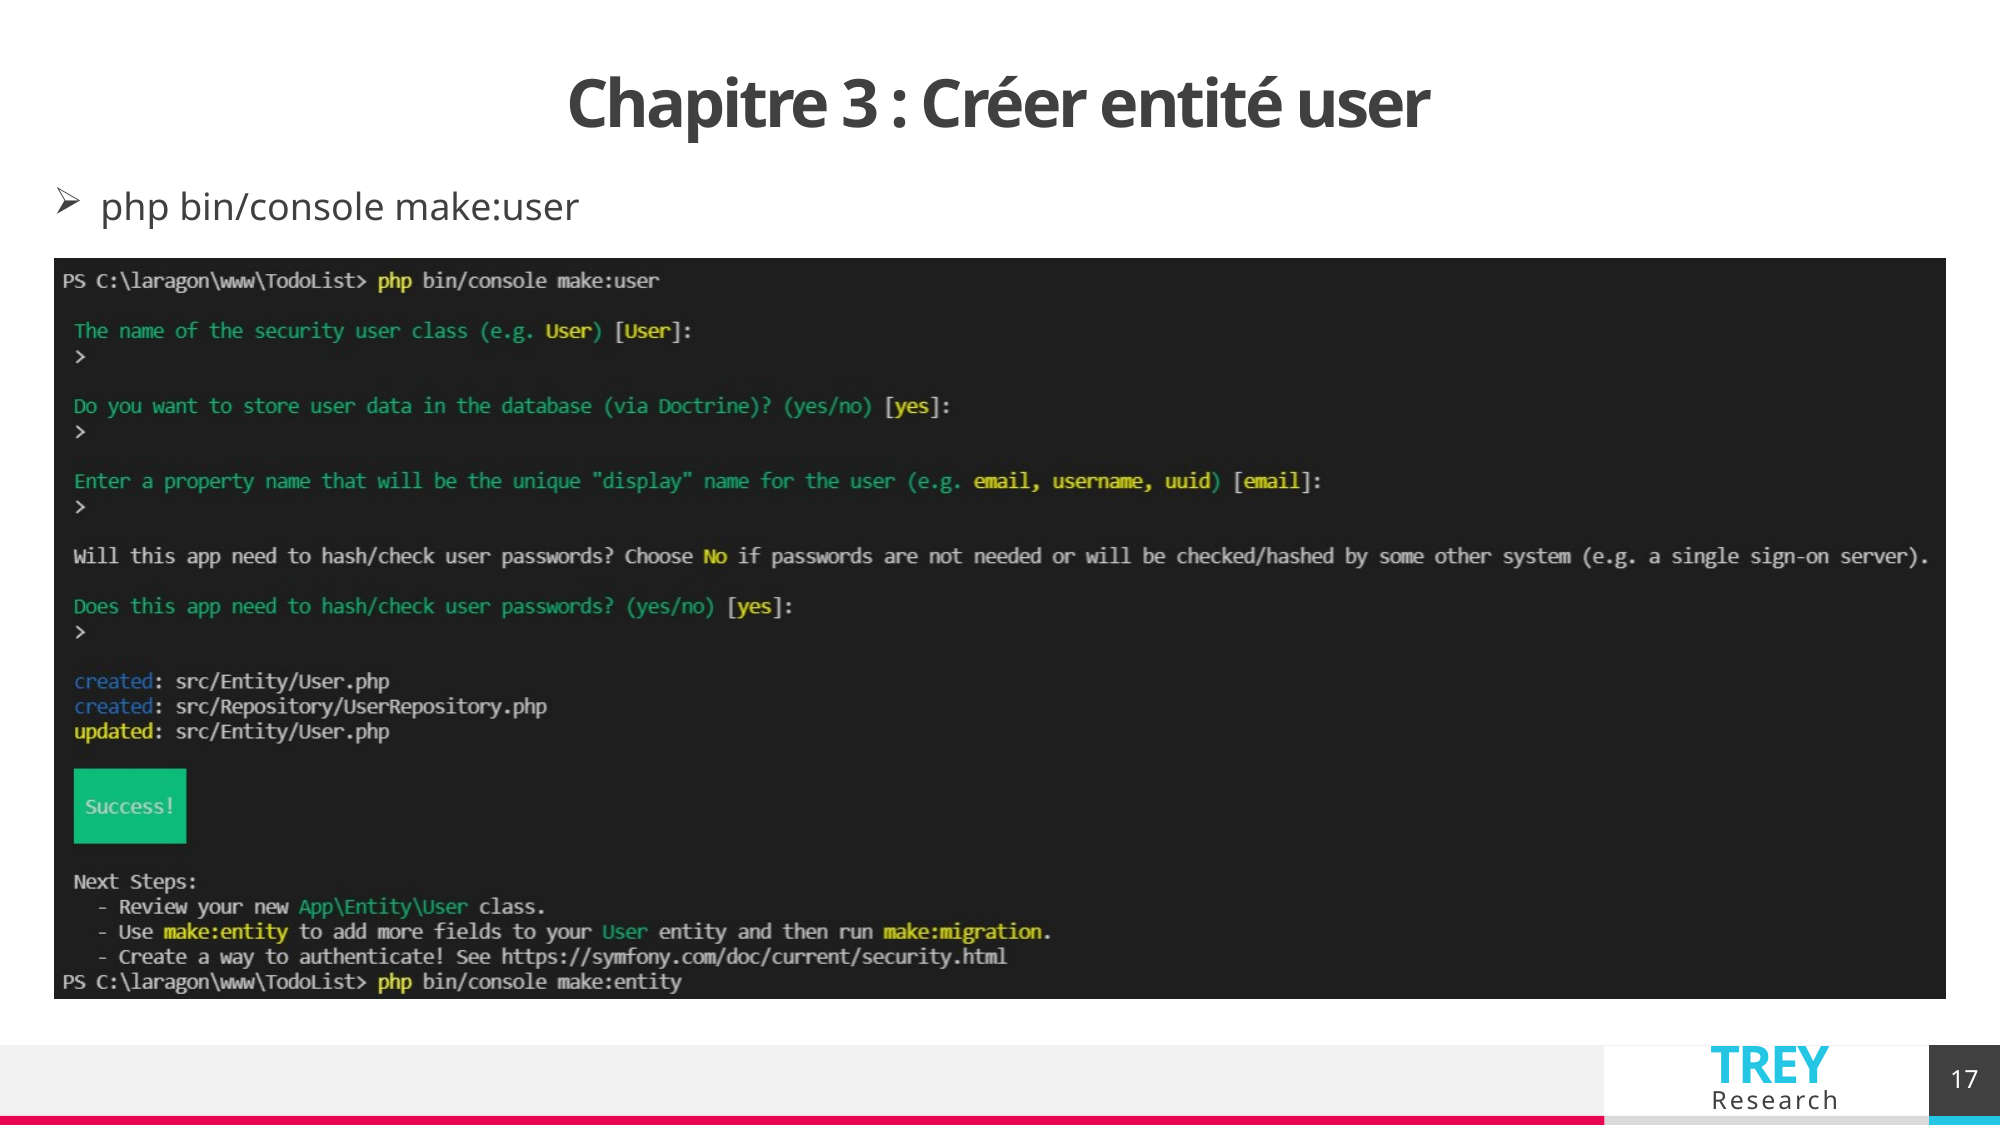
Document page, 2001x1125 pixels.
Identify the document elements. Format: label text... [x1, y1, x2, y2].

title Chapitre 3 : Créer entité user [70, 70, 1930, 142]
picture [54, 258, 1946, 999]
list php bin/console make:user [53, 187, 1914, 241]
slide_number 17 [1929, 1045, 2000, 1116]
